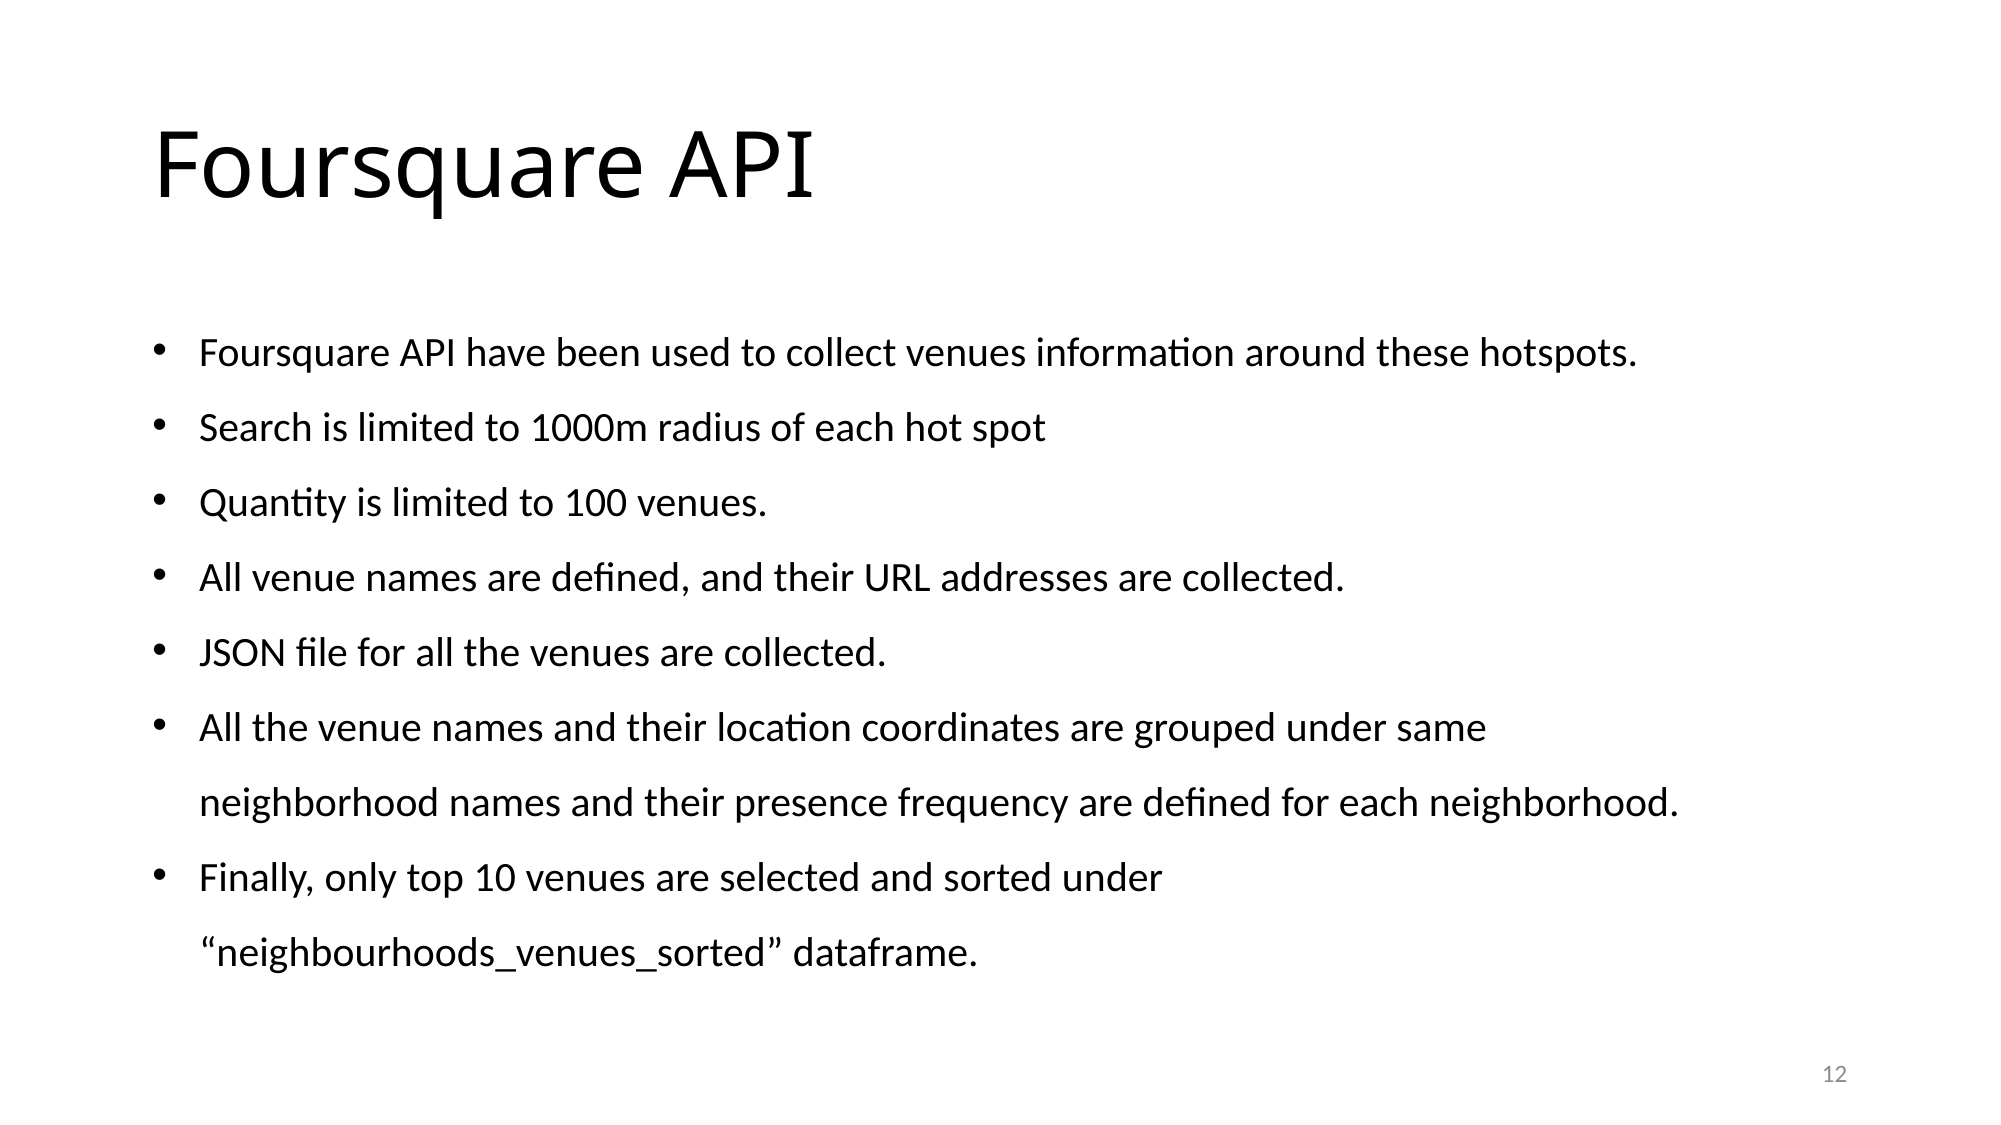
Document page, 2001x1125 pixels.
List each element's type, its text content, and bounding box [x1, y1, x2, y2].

title Foursquare API [137, 59, 1863, 277]
slide_number 12 [1412, 1042, 1863, 1103]
text_box Foursquare API have been used to collect venues information around these hotspots. Search is limited to 1000m radius of each hot spot Quantity is limited to 100 venues. All venue names are defined, and their URL addresses are collected. JSON file for all the venues are collected. All the venue names and their location coordinates are grouped under same neighborhood names and their presence frequency are defined for each neighborhood. Finally, only top 10 venues are selected and sorted under “neighbourhoods_venues_sorted” dataframe. [137, 291, 1720, 982]
